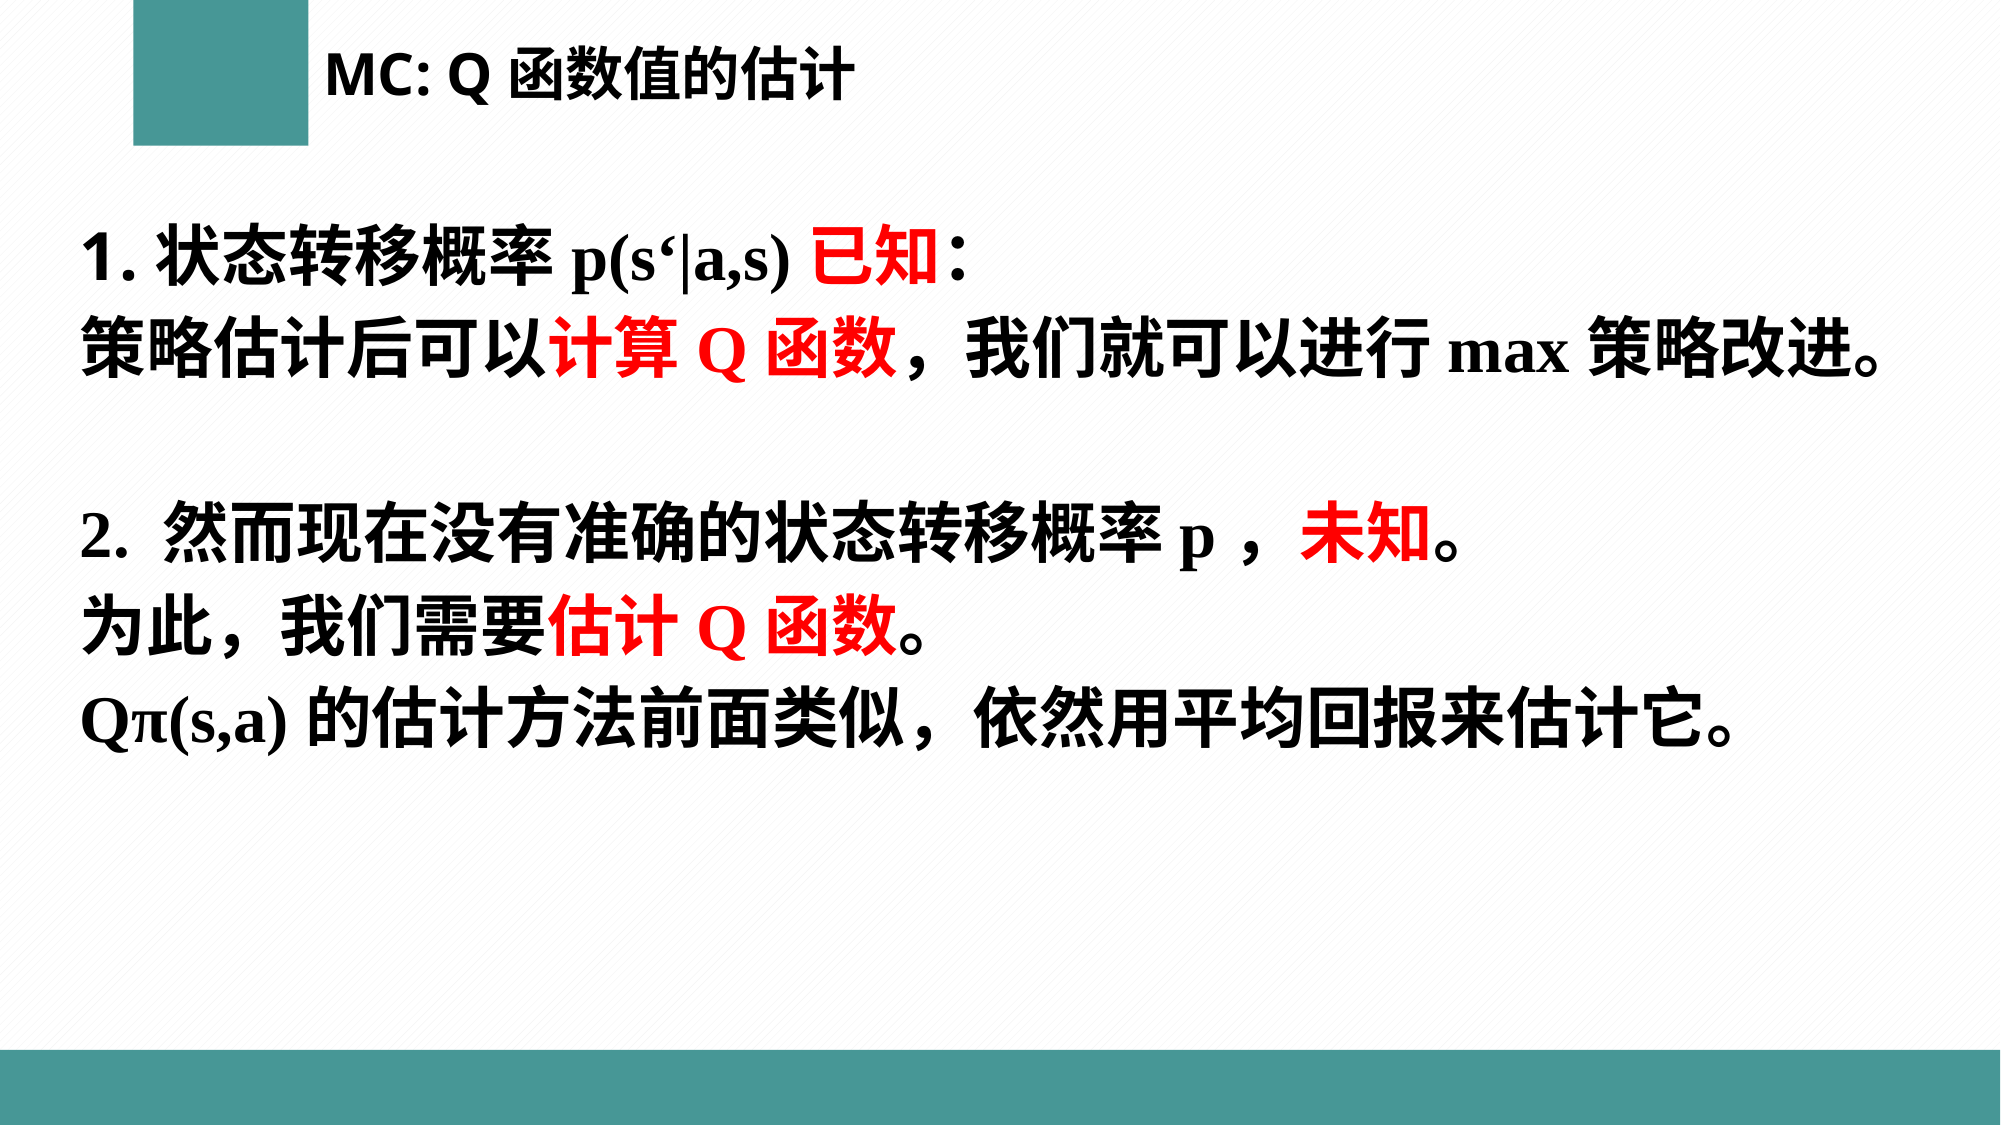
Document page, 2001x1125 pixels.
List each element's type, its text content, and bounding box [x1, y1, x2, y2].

list MC: Q函数值的估计 [308, 37, 1087, 108]
text_box 状态转移概率p(s‘|a,s)已知： 策略估计后可以计算Q函数，我们就可以进行max策略改进。 2. 然而现在没有准确的状态转移概率p，未知。 为此，我们需要估计Q函数。 Qπ(s,a)的估计方法前面类似，依然用平均回报来估计它。 [65, 206, 1935, 764]
